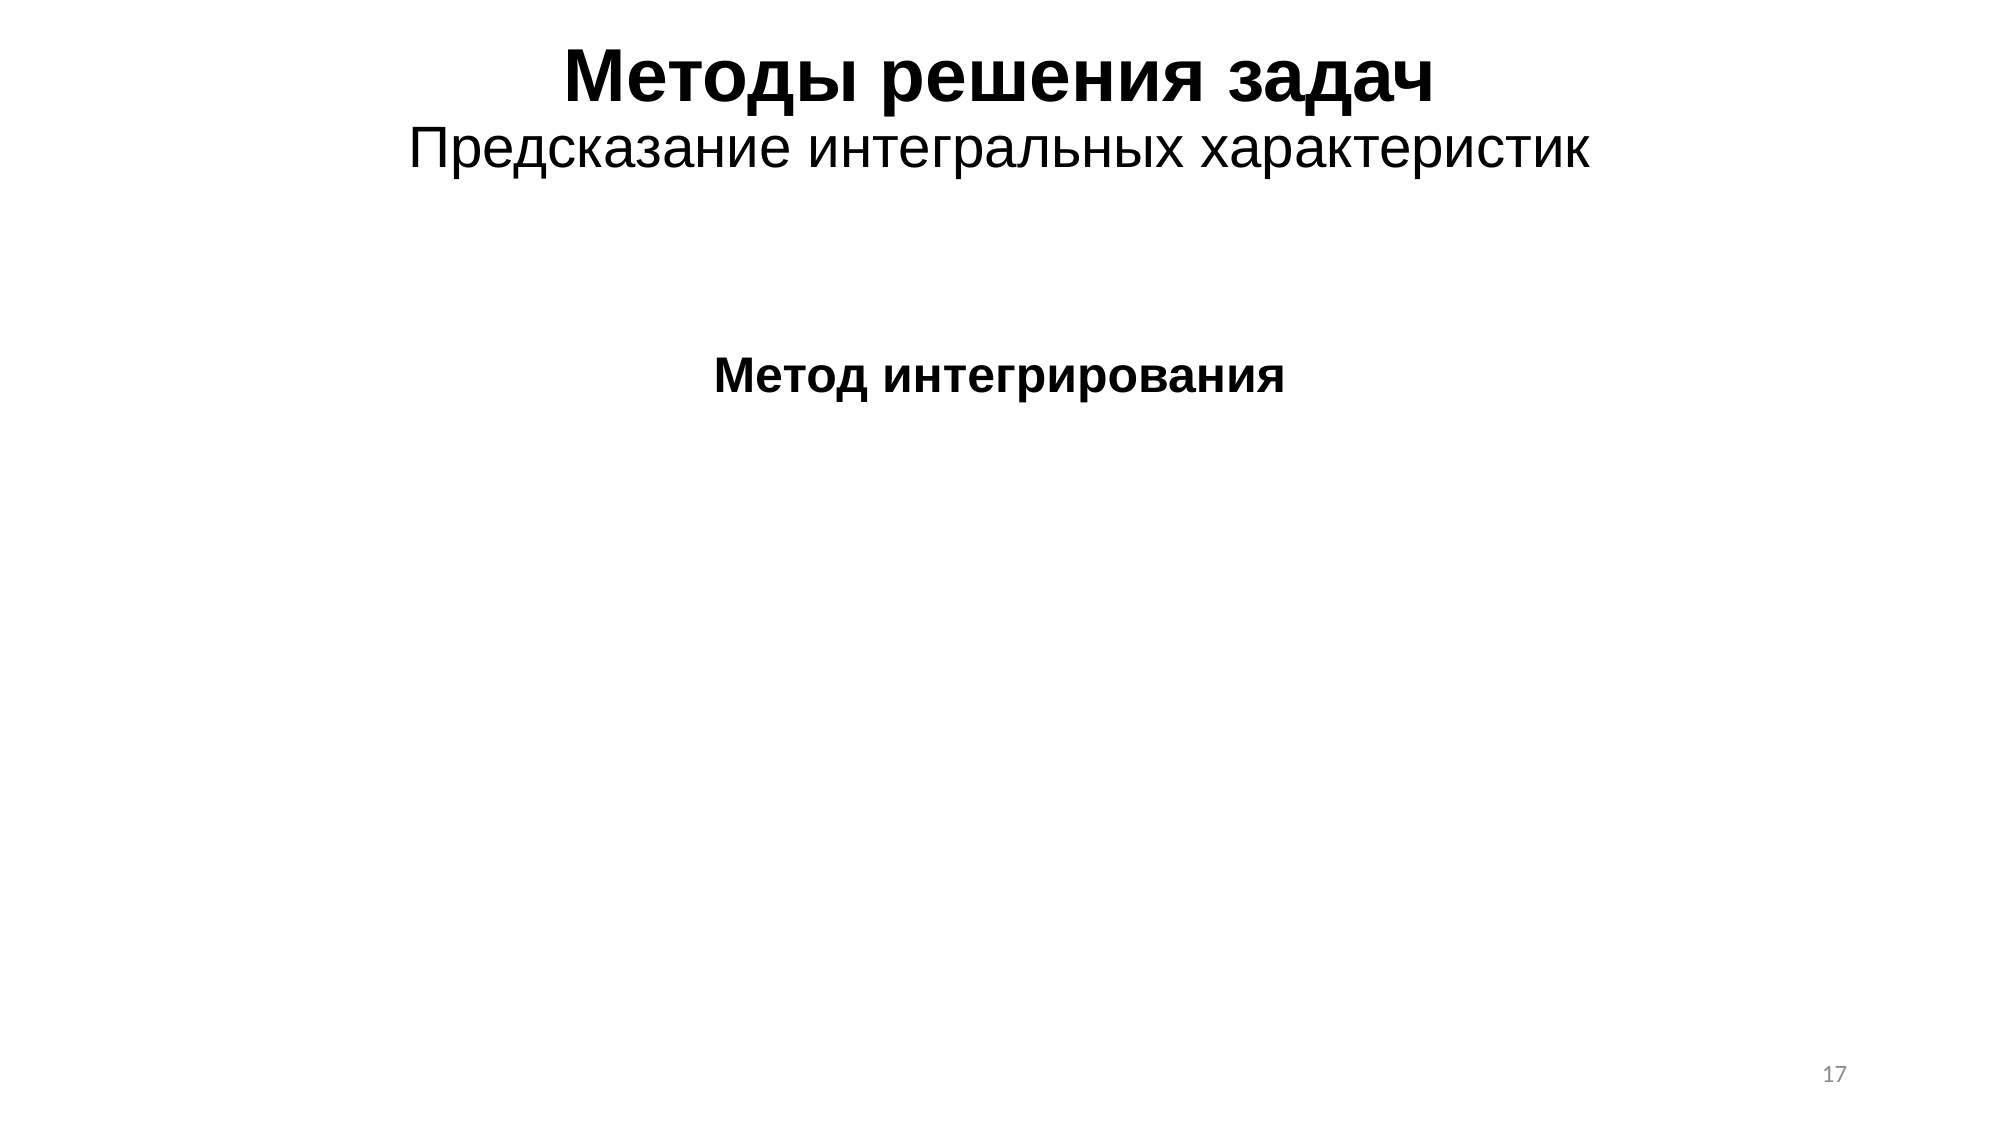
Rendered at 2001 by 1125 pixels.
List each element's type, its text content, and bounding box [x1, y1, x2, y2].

title Методы решения задач Предсказание интегральных характеристик [0, 0, 2000, 218]
list Метод интегрирования [574, 275, 1426, 411]
slide_number 17 [1412, 1042, 1863, 1103]
